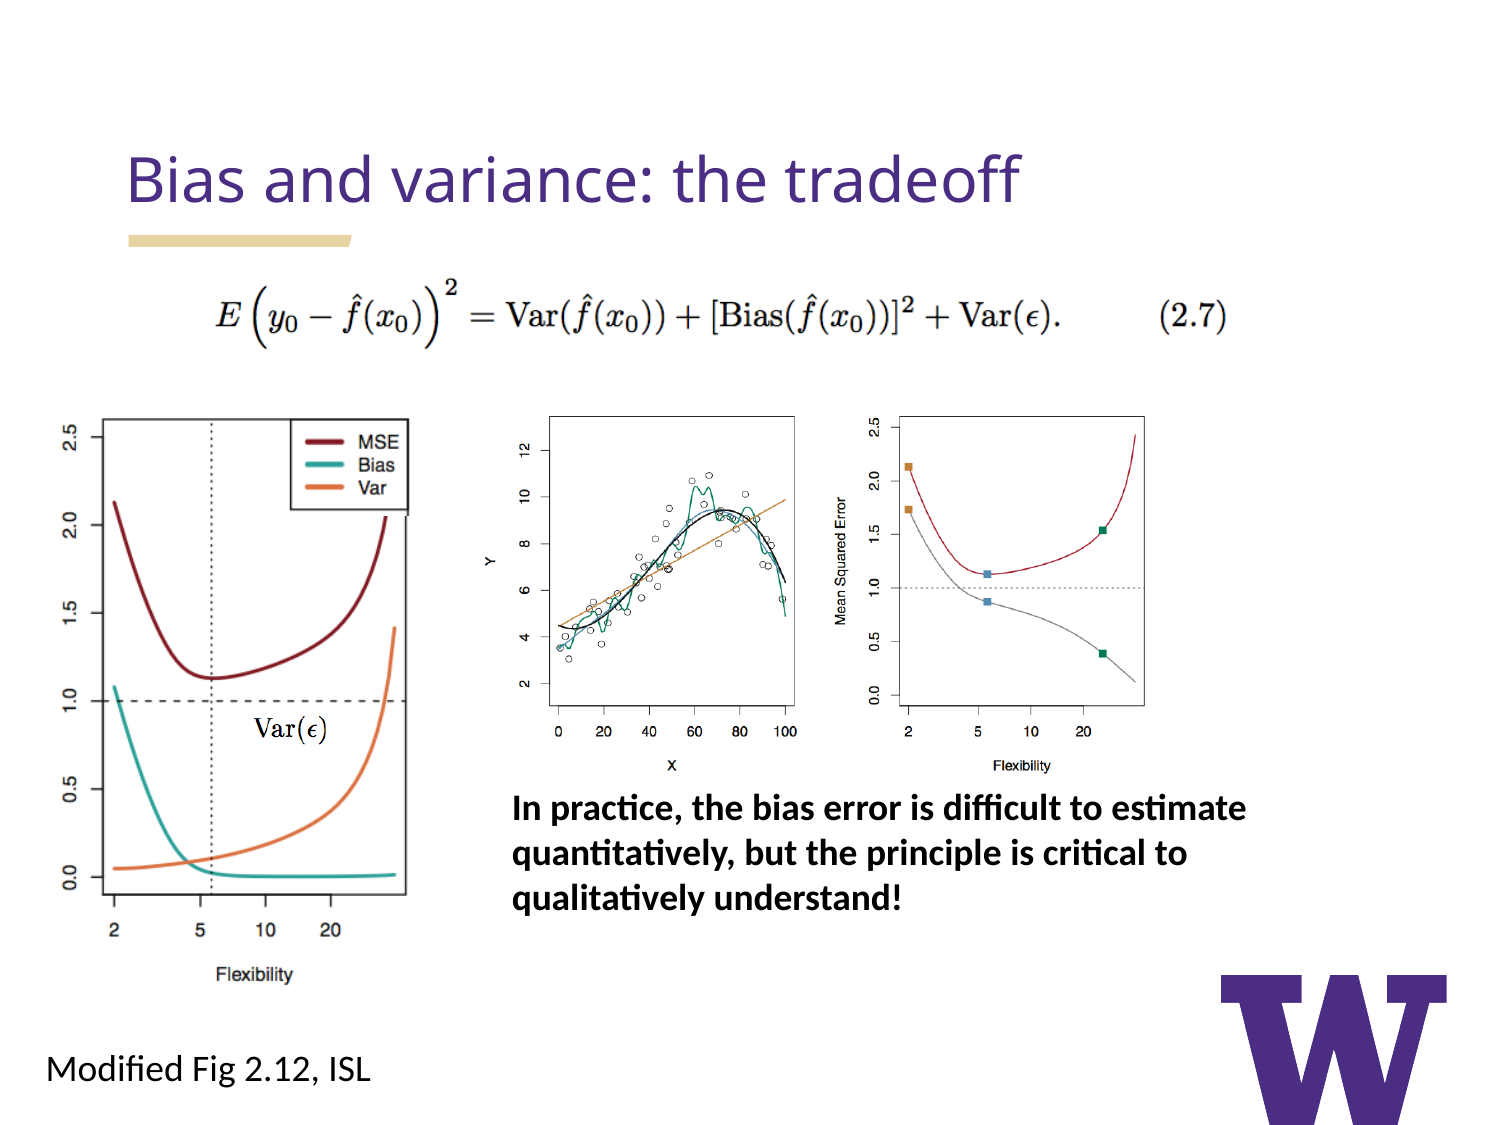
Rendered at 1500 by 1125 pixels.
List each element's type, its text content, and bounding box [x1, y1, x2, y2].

list Bias and variance: the tradeoff [110, 60, 1453, 224]
text_box Modified Fig 2.12, ISL [30, 1036, 395, 1097]
picture [472, 402, 1154, 776]
picture [128, 235, 352, 247]
picture [1221, 975, 1447, 1125]
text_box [43, 407, 422, 990]
text_box In practice, the bias error is difficult to estimate quantitatively, but the principle is critical to qualitatively understand! [497, 775, 1319, 926]
picture [194, 265, 1238, 361]
